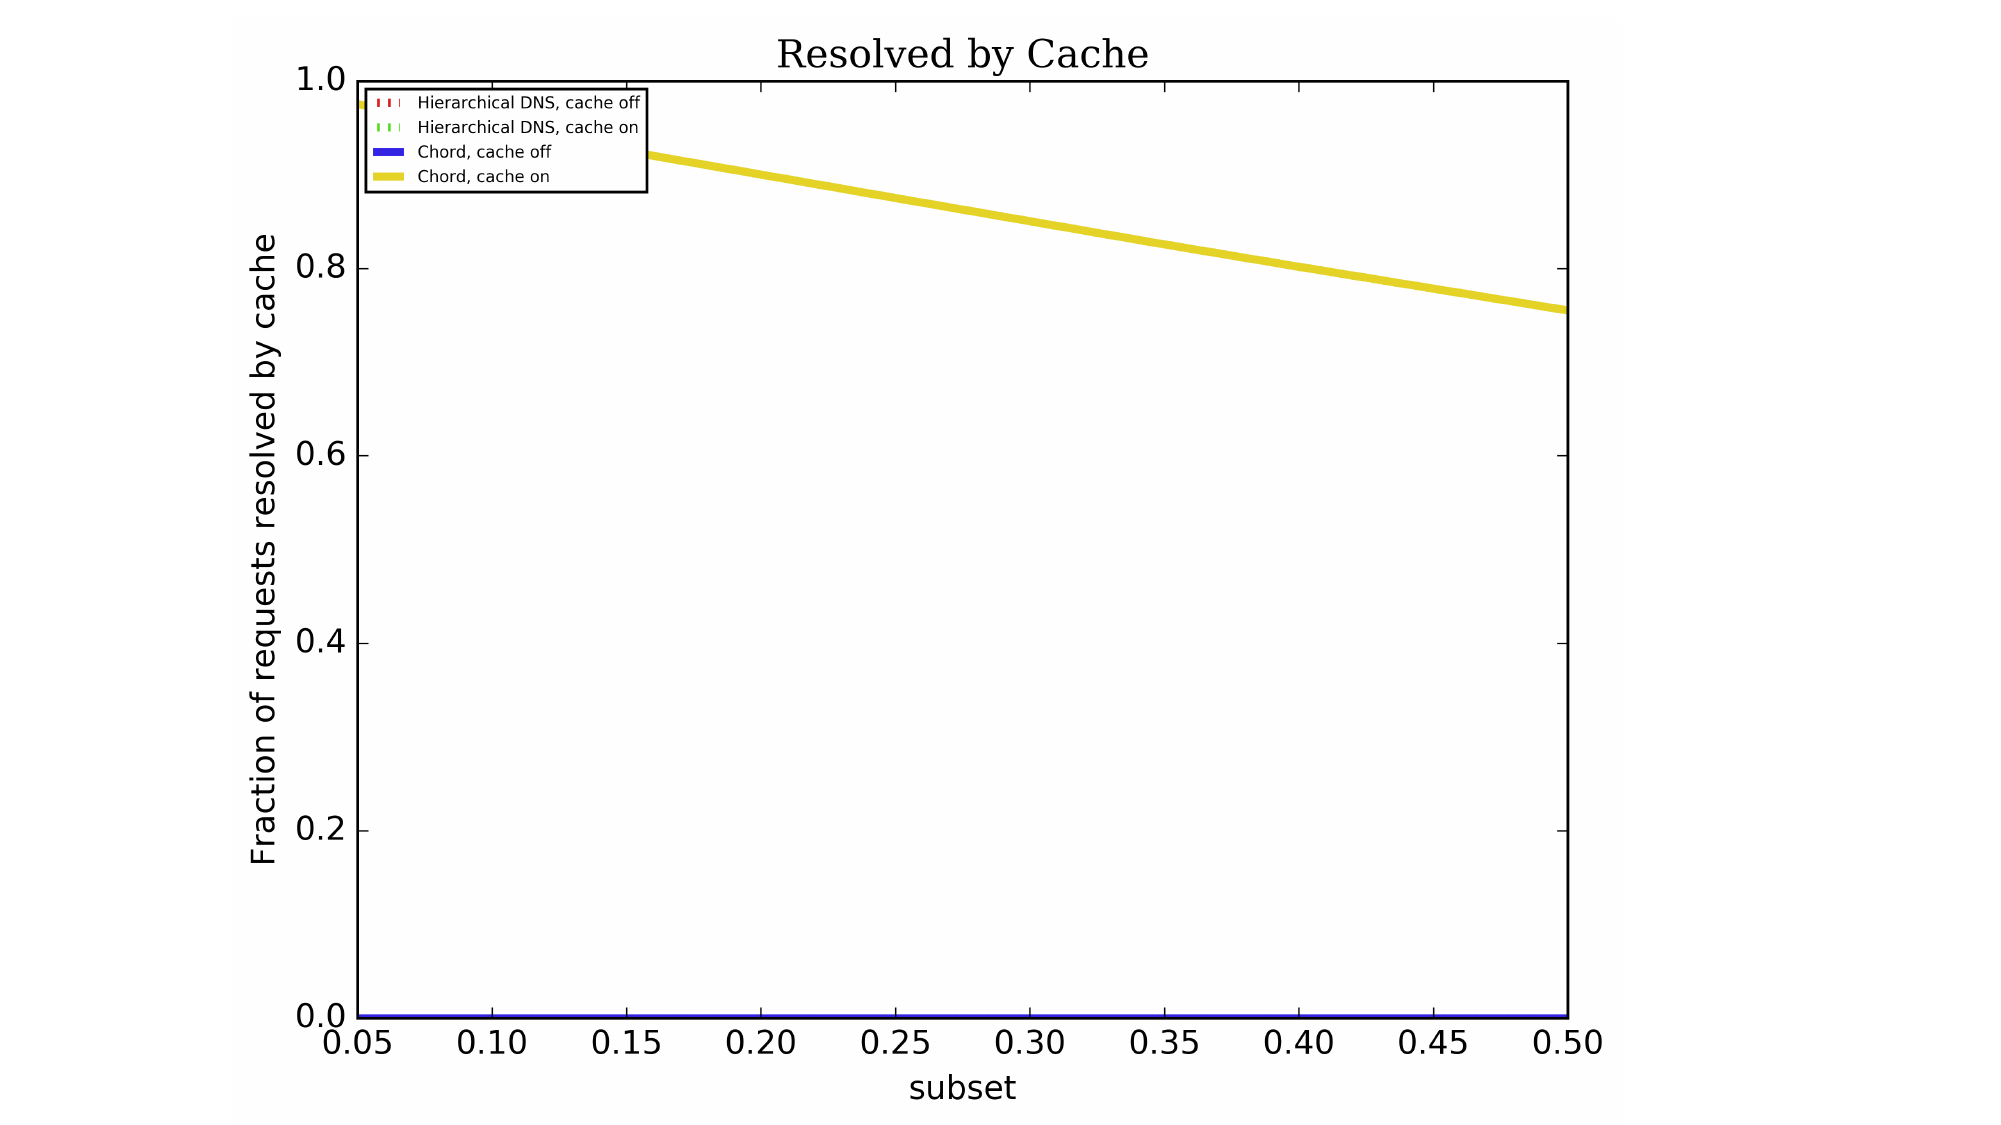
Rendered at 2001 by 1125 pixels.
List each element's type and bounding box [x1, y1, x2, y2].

picture [230, 18, 1623, 1125]
